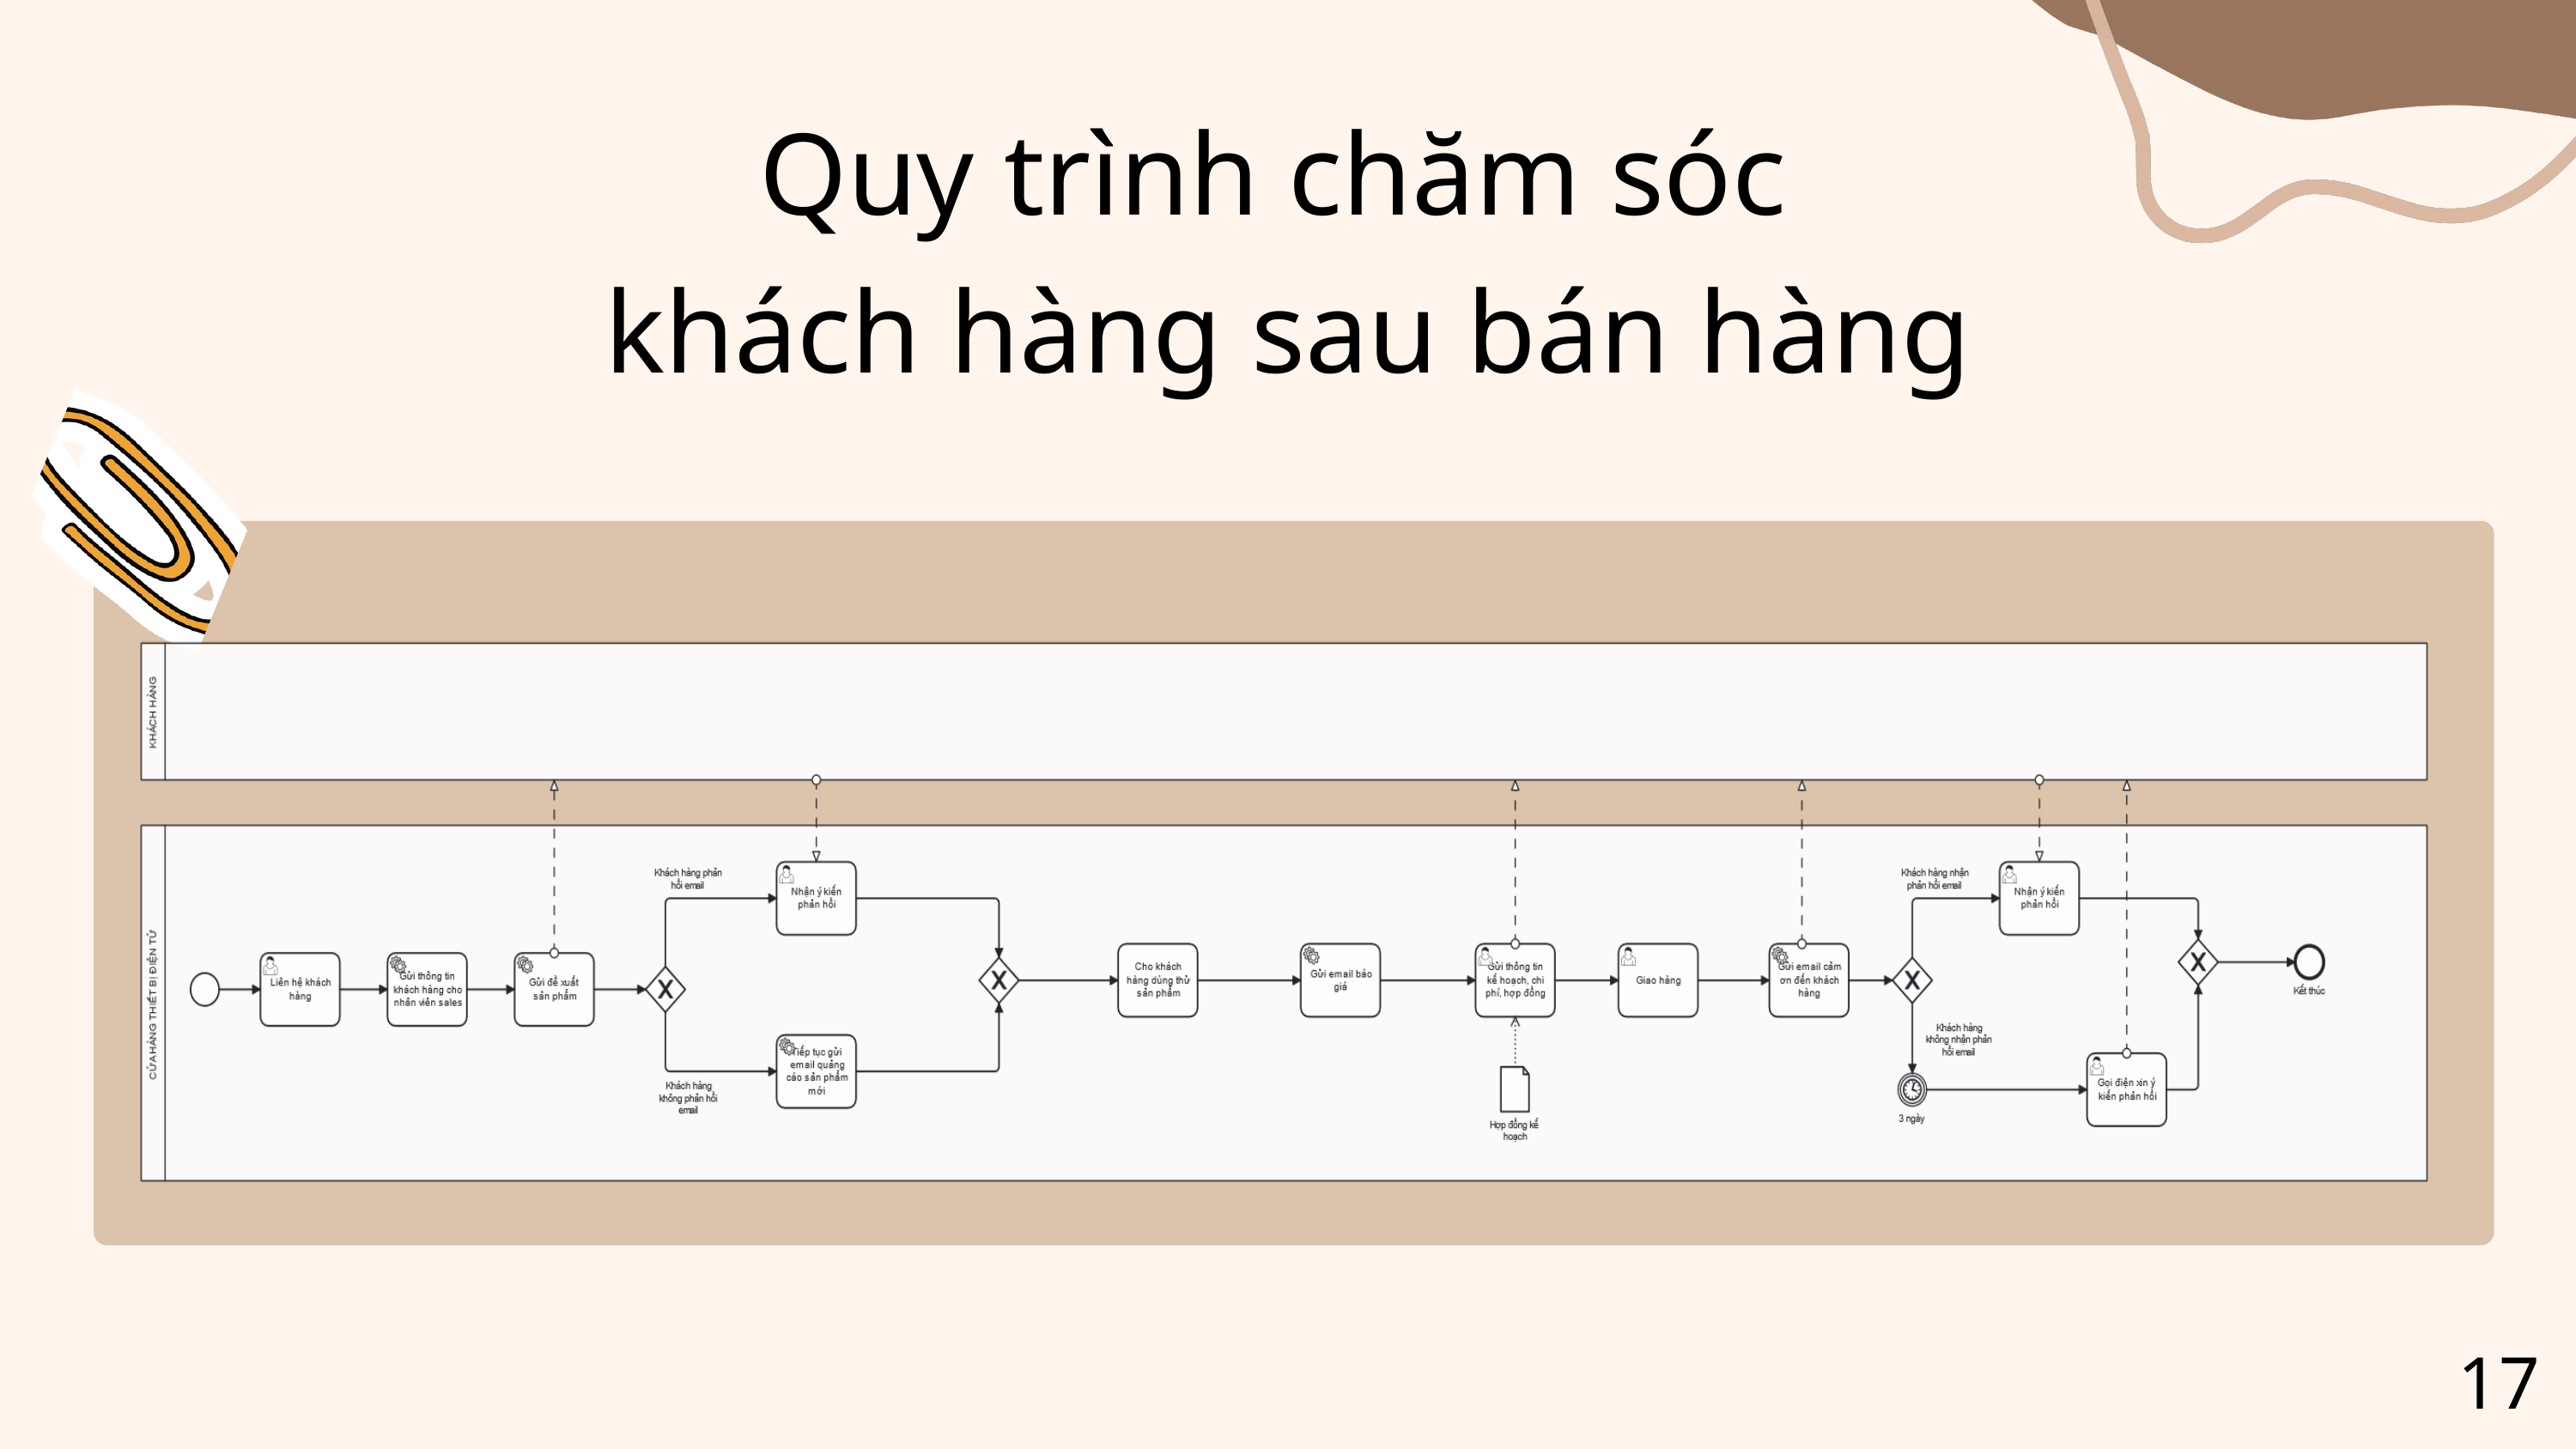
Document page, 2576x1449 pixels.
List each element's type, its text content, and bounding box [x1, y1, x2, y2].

text_box 17 [2453, 1323, 2545, 1423]
text_box [0, 388, 273, 609]
text_box [2069, 0, 2576, 244]
text_box Quy trình chăm sóc khách hàng sau bán hàng [532, 80, 2044, 396]
picture [137, 638, 2432, 1186]
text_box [93, 520, 2494, 1246]
text_box [2008, 0, 2069, 145]
